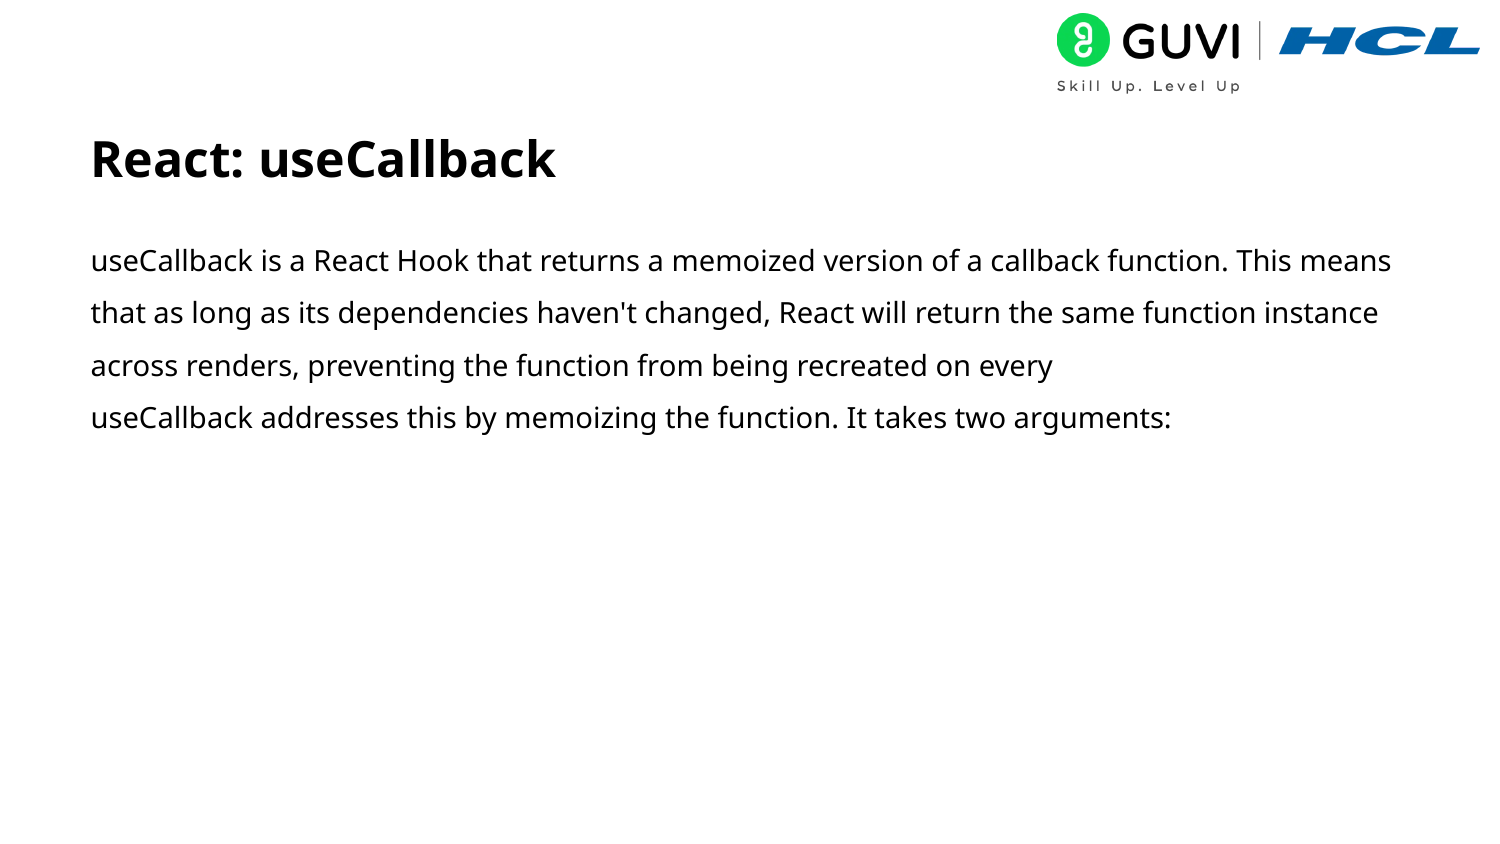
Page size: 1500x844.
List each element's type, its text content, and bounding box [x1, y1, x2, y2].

title React: useCallback [75, 112, 1424, 209]
text_box useCallback is a React Hook that returns a memoized version of a callback function. This means that as long as its dependencies haven't changed, React will return the same function instance across renders, preventing the function from being recreated on every useCallback addresses this by memoizing the function. It takes two arguments: [75, 209, 1425, 450]
picture [1057, 13, 1480, 102]
